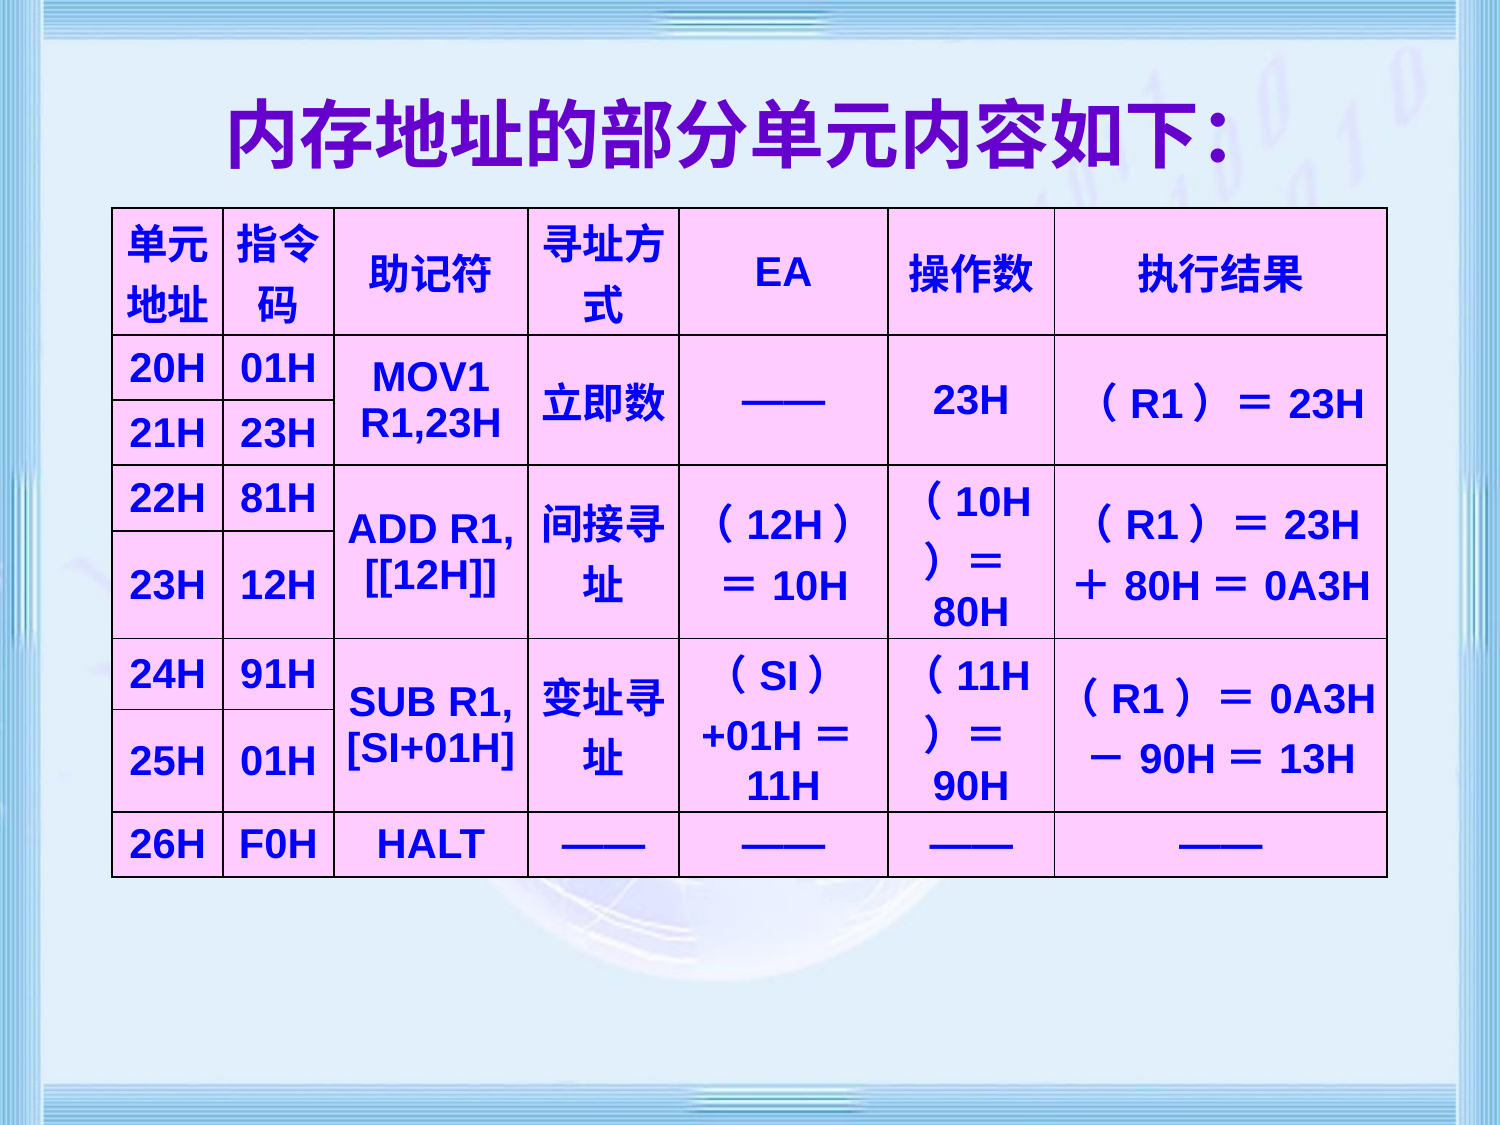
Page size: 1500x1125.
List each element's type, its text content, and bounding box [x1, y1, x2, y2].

table_cell ―― [680, 813, 887, 876]
table_cell 12H [224, 532, 333, 638]
table_cell （R1）＝0A3H－90H＝13H [1055, 639, 1386, 811]
table_cell MOV1 R1,23H [335, 336, 527, 464]
table_cell 01H [224, 336, 333, 399]
table_header 助记符 [335, 209, 527, 334]
table_header 寻址方式 [529, 209, 678, 334]
table_cell F0H [224, 813, 333, 876]
table_cell HALT [335, 813, 527, 876]
table_cell （R1）＝23H [1055, 336, 1386, 464]
table_cell 变址寻址 [529, 639, 678, 811]
slide_number [112, 1024, 426, 1101]
table_cell ―― [889, 813, 1054, 876]
table_cell 23H [113, 532, 222, 638]
table_header EA [680, 209, 887, 334]
table_header 指令码 [224, 209, 333, 334]
table_cell 91H [224, 639, 333, 709]
table_cell 间接寻址 [529, 466, 678, 638]
table_cell ―― [1055, 813, 1386, 876]
table_header 执行结果 [1055, 209, 1386, 334]
slide_number [1074, 1024, 1388, 1101]
table_cell ―― [680, 336, 887, 464]
table_cell （R1）＝23H＋80H＝0A3H [1055, 466, 1386, 638]
table_cell SUB R1, [SI+01H] [335, 639, 527, 811]
table_cell 24H [113, 639, 222, 709]
table_cell 23H [224, 401, 333, 464]
table_cell （10H）＝80H [889, 466, 1054, 638]
table_cell 20H [113, 336, 222, 399]
table_cell 26H [113, 813, 222, 876]
table_cell （SI）+01H＝11H [680, 639, 887, 811]
picture [0, 0, 1500, 1125]
table_cell 21H [113, 401, 222, 464]
table_cell 立即数 [529, 336, 678, 464]
table_cell 25H [113, 710, 222, 811]
title 内存地址的部分单元内容如下： [111, 77, 1388, 187]
table_cell ―― [529, 813, 678, 876]
table_cell （12H）＝10H [680, 466, 887, 638]
table_cell ADD R1, [[12H]] [335, 466, 527, 638]
table_cell 22H [113, 466, 222, 530]
table_cell 81H [224, 466, 333, 530]
table_cell 23H [889, 336, 1054, 464]
table_cell 01H [224, 710, 333, 811]
table_header 单元地址 [113, 209, 222, 334]
table_header 操作数 [889, 209, 1054, 334]
table_cell （11H）＝90H [889, 639, 1054, 811]
